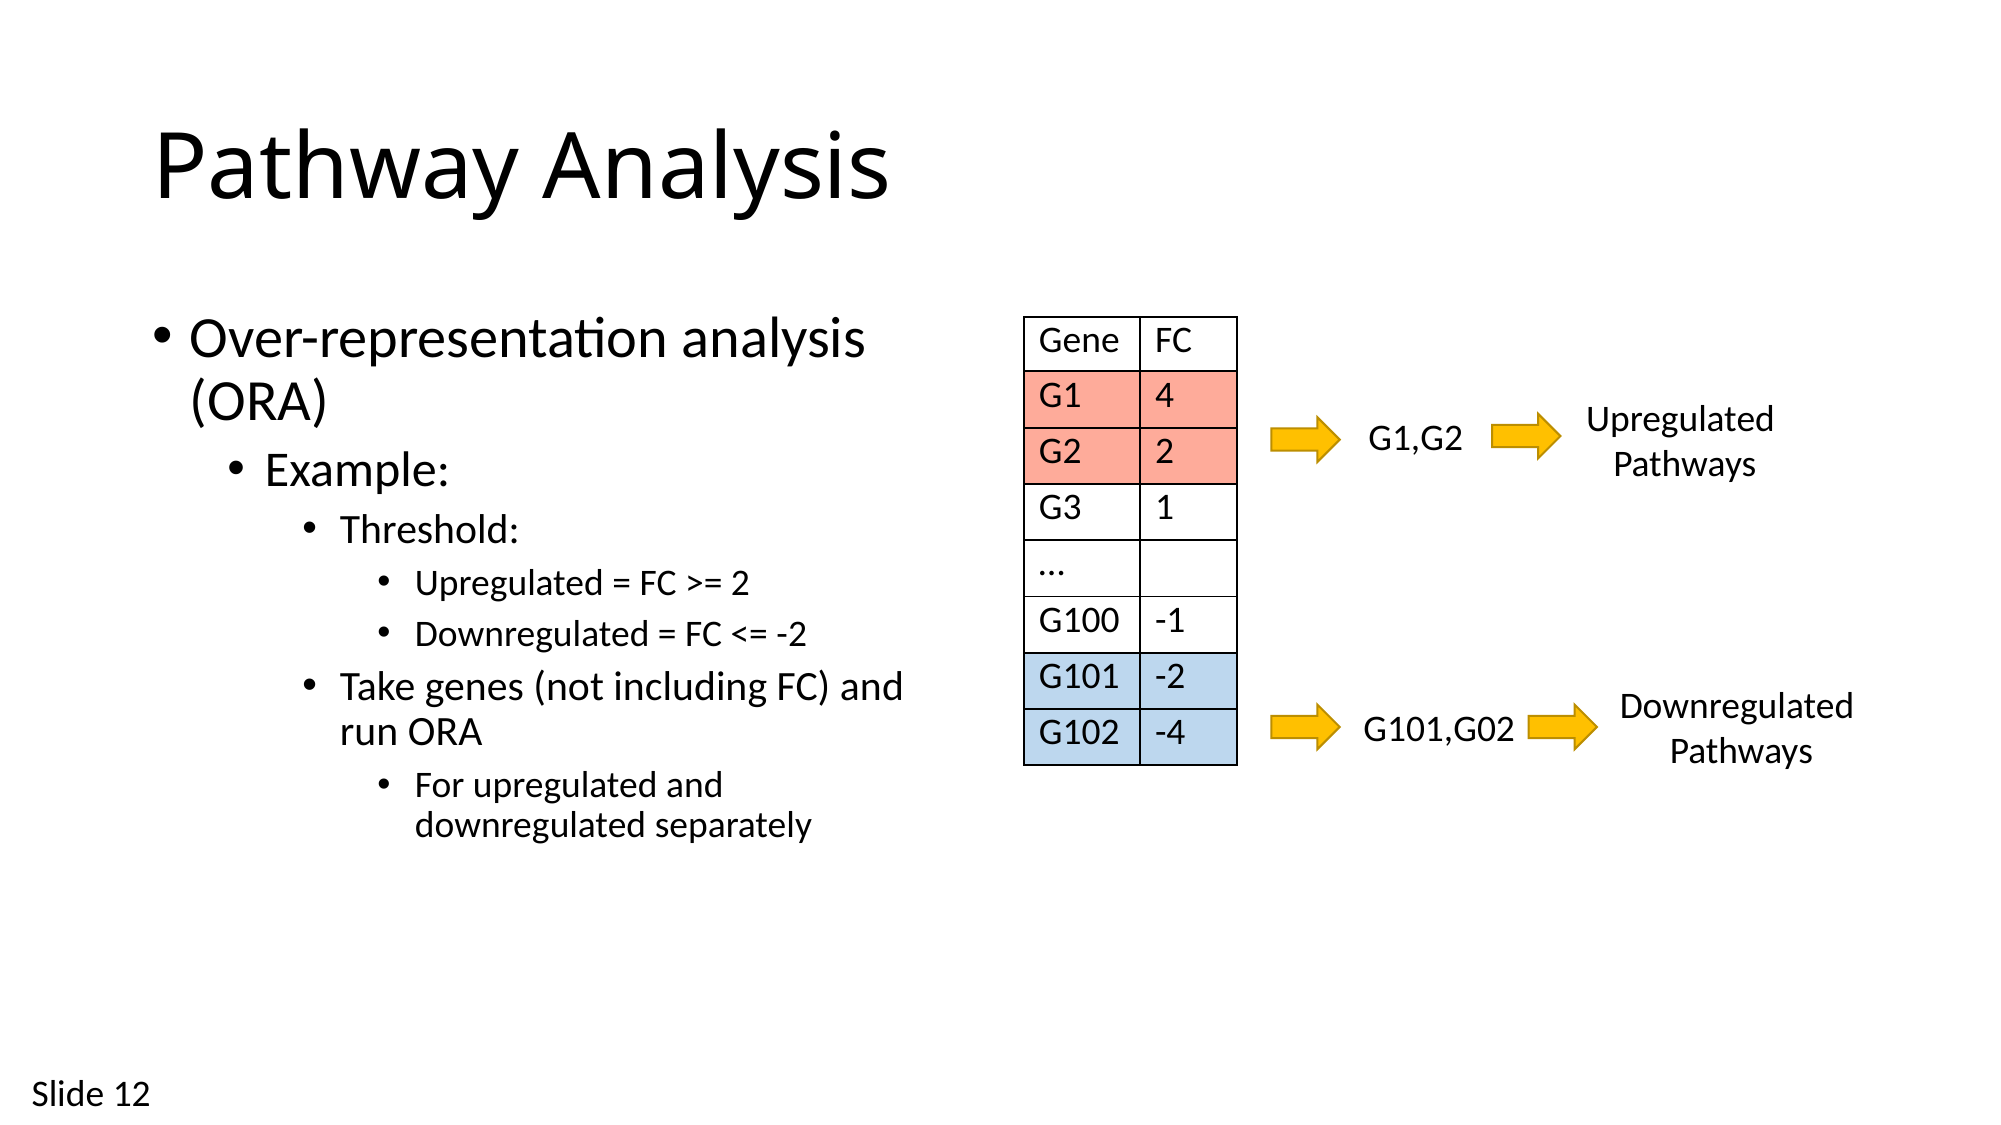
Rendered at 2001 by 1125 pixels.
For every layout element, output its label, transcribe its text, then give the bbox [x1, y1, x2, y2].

table_cell G1 [1025, 372, 1139, 427]
table_cell G102 [1025, 710, 1139, 764]
table_cell G101 [1025, 654, 1139, 708]
table_cell -4 [1141, 710, 1236, 764]
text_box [1271, 386, 1886, 780]
table_cell -2 [1141, 654, 1236, 708]
table_cell G100 [1025, 597, 1139, 652]
table_cell [1141, 541, 1236, 596]
table_cell 1 [1141, 485, 1236, 539]
table_cell -1 [1141, 597, 1236, 652]
title Pathway Analysis [137, 59, 1863, 278]
table_cell G2 [1025, 429, 1139, 483]
text_box Slide 12 [16, 1061, 186, 1121]
table_cell 2 [1141, 429, 1236, 483]
table_cell G3 [1025, 485, 1139, 539]
table_cell 4 [1141, 372, 1236, 427]
list Over-representation analysis (ORA) Example: Threshold: Upregulated = FC >= 2 Downregulated = FC <= -2 Take genes (not including FC) and run ORA For upregulated and downregulated separately [137, 299, 925, 1014]
table_header FC [1141, 318, 1236, 370]
table_header Gene [1025, 318, 1139, 370]
table_cell … [1025, 541, 1139, 596]
